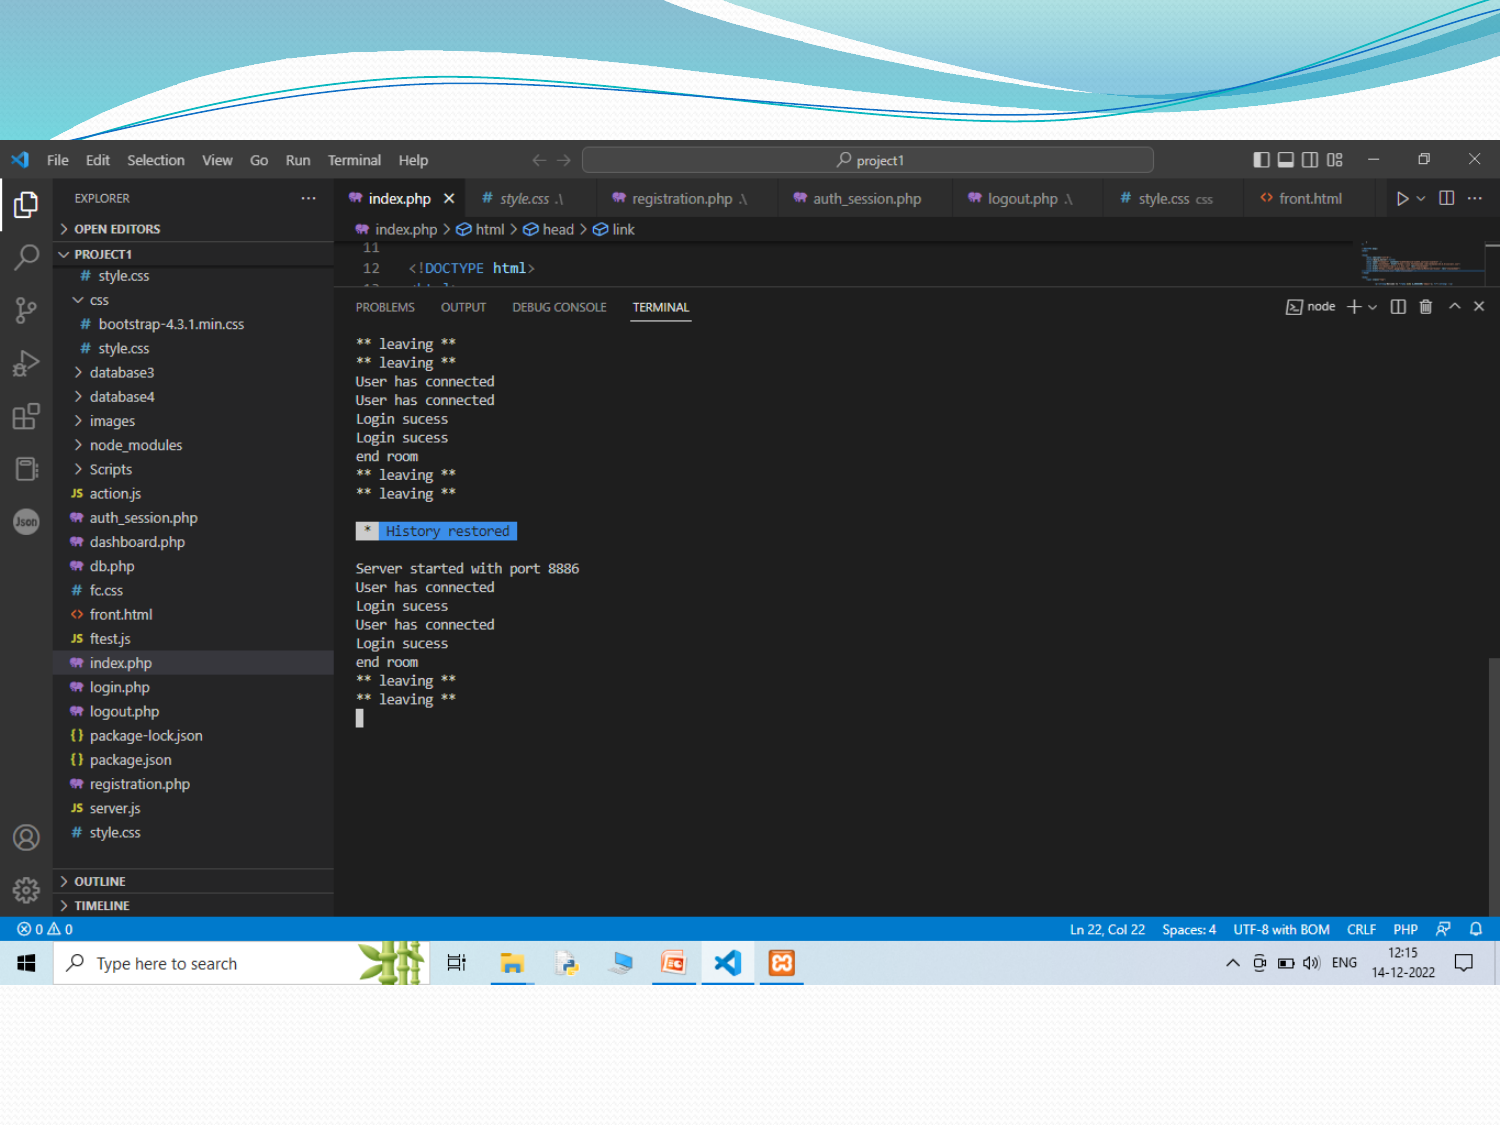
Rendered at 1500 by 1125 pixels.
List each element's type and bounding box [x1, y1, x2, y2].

picture [0, 140, 1500, 985]
